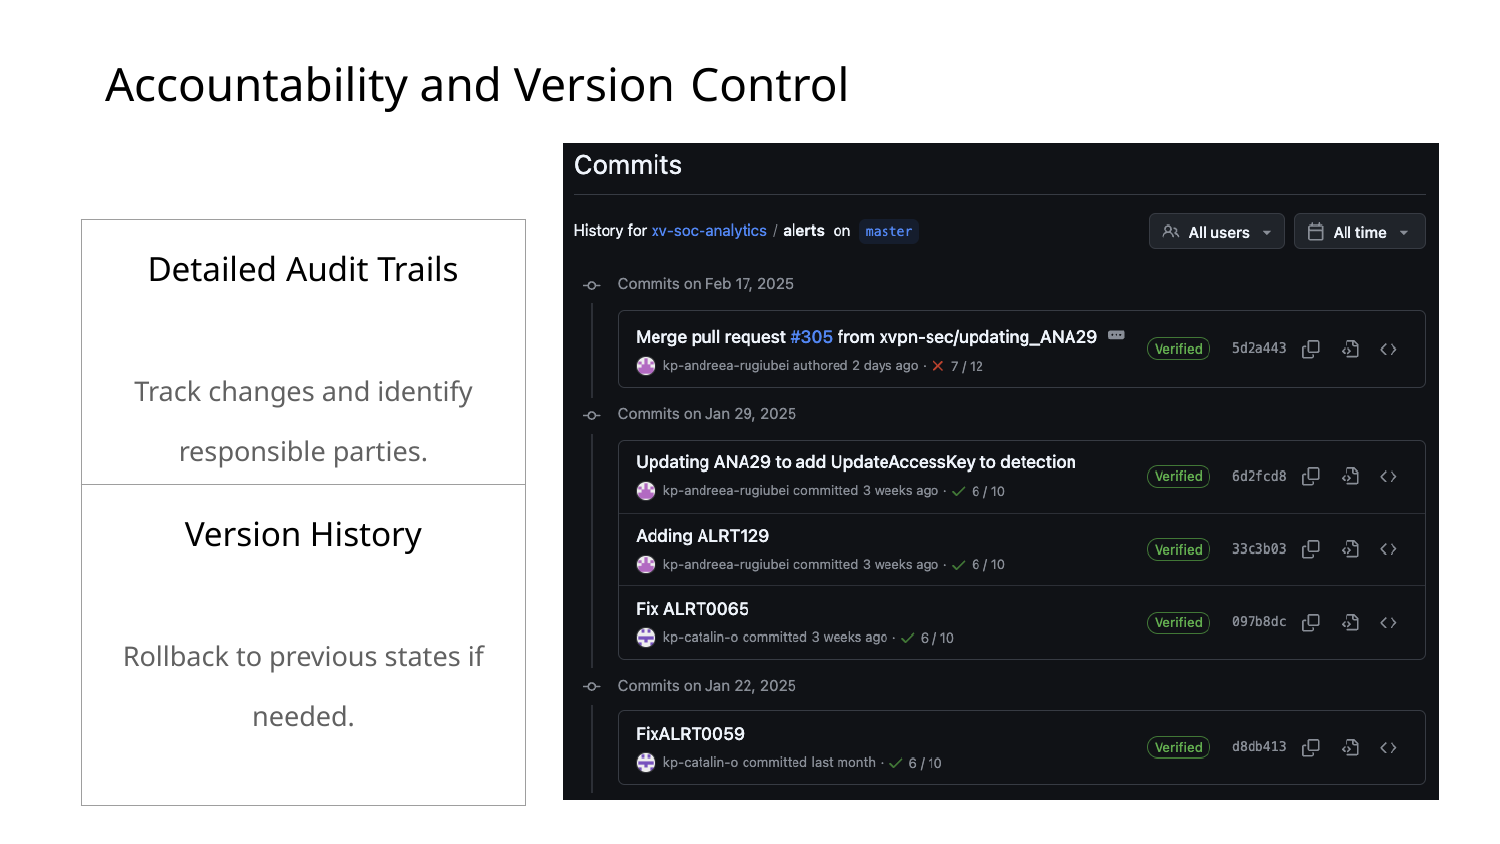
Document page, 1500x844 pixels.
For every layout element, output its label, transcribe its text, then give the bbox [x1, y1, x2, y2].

text_box Accountability and Version Control [104, 43, 1329, 116]
table_header Detailed Audit Trails Track changes and identify responsible parties. [82, 220, 525, 484]
picture [563, 143, 1440, 800]
table_cell Version History Rollback to previous states if needed. [82, 485, 525, 805]
